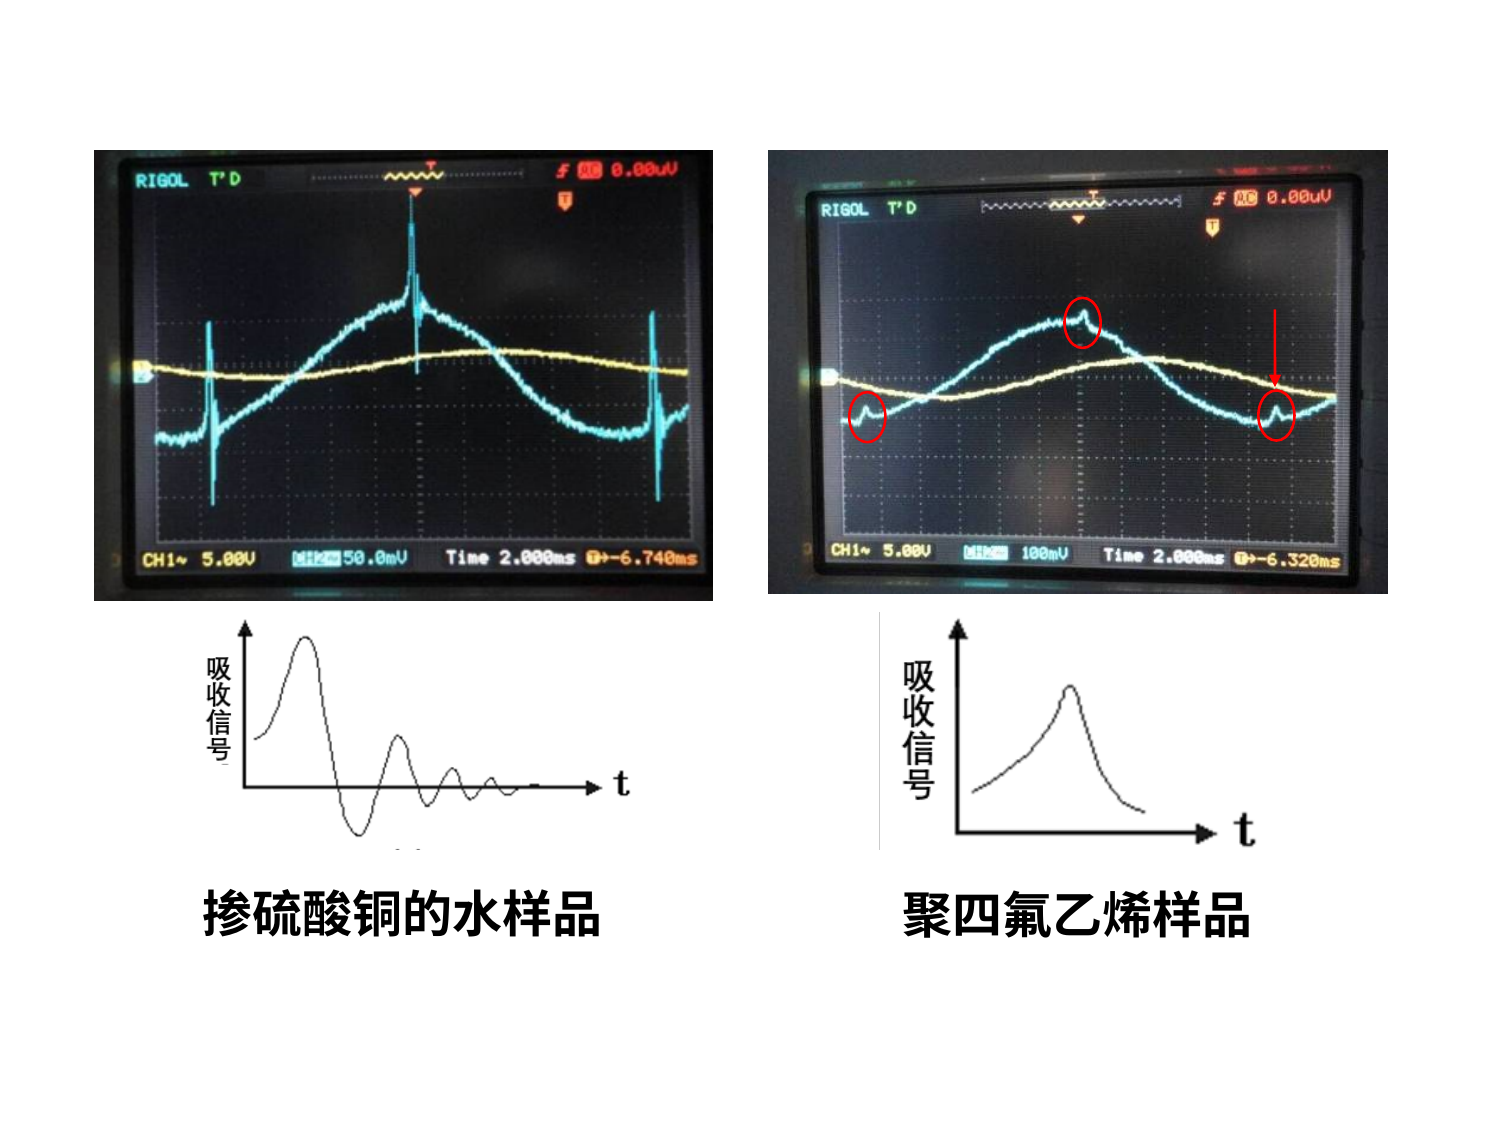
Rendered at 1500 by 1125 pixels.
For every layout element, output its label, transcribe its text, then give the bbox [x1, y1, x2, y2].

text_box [768, 150, 1388, 594]
picture [187, 612, 645, 850]
text_box 聚四氟乙烯样品 [887, 876, 1335, 951]
text_box 掺硫酸铜的水样品 [187, 874, 672, 950]
picture [94, 150, 713, 601]
picture [878, 612, 1309, 850]
